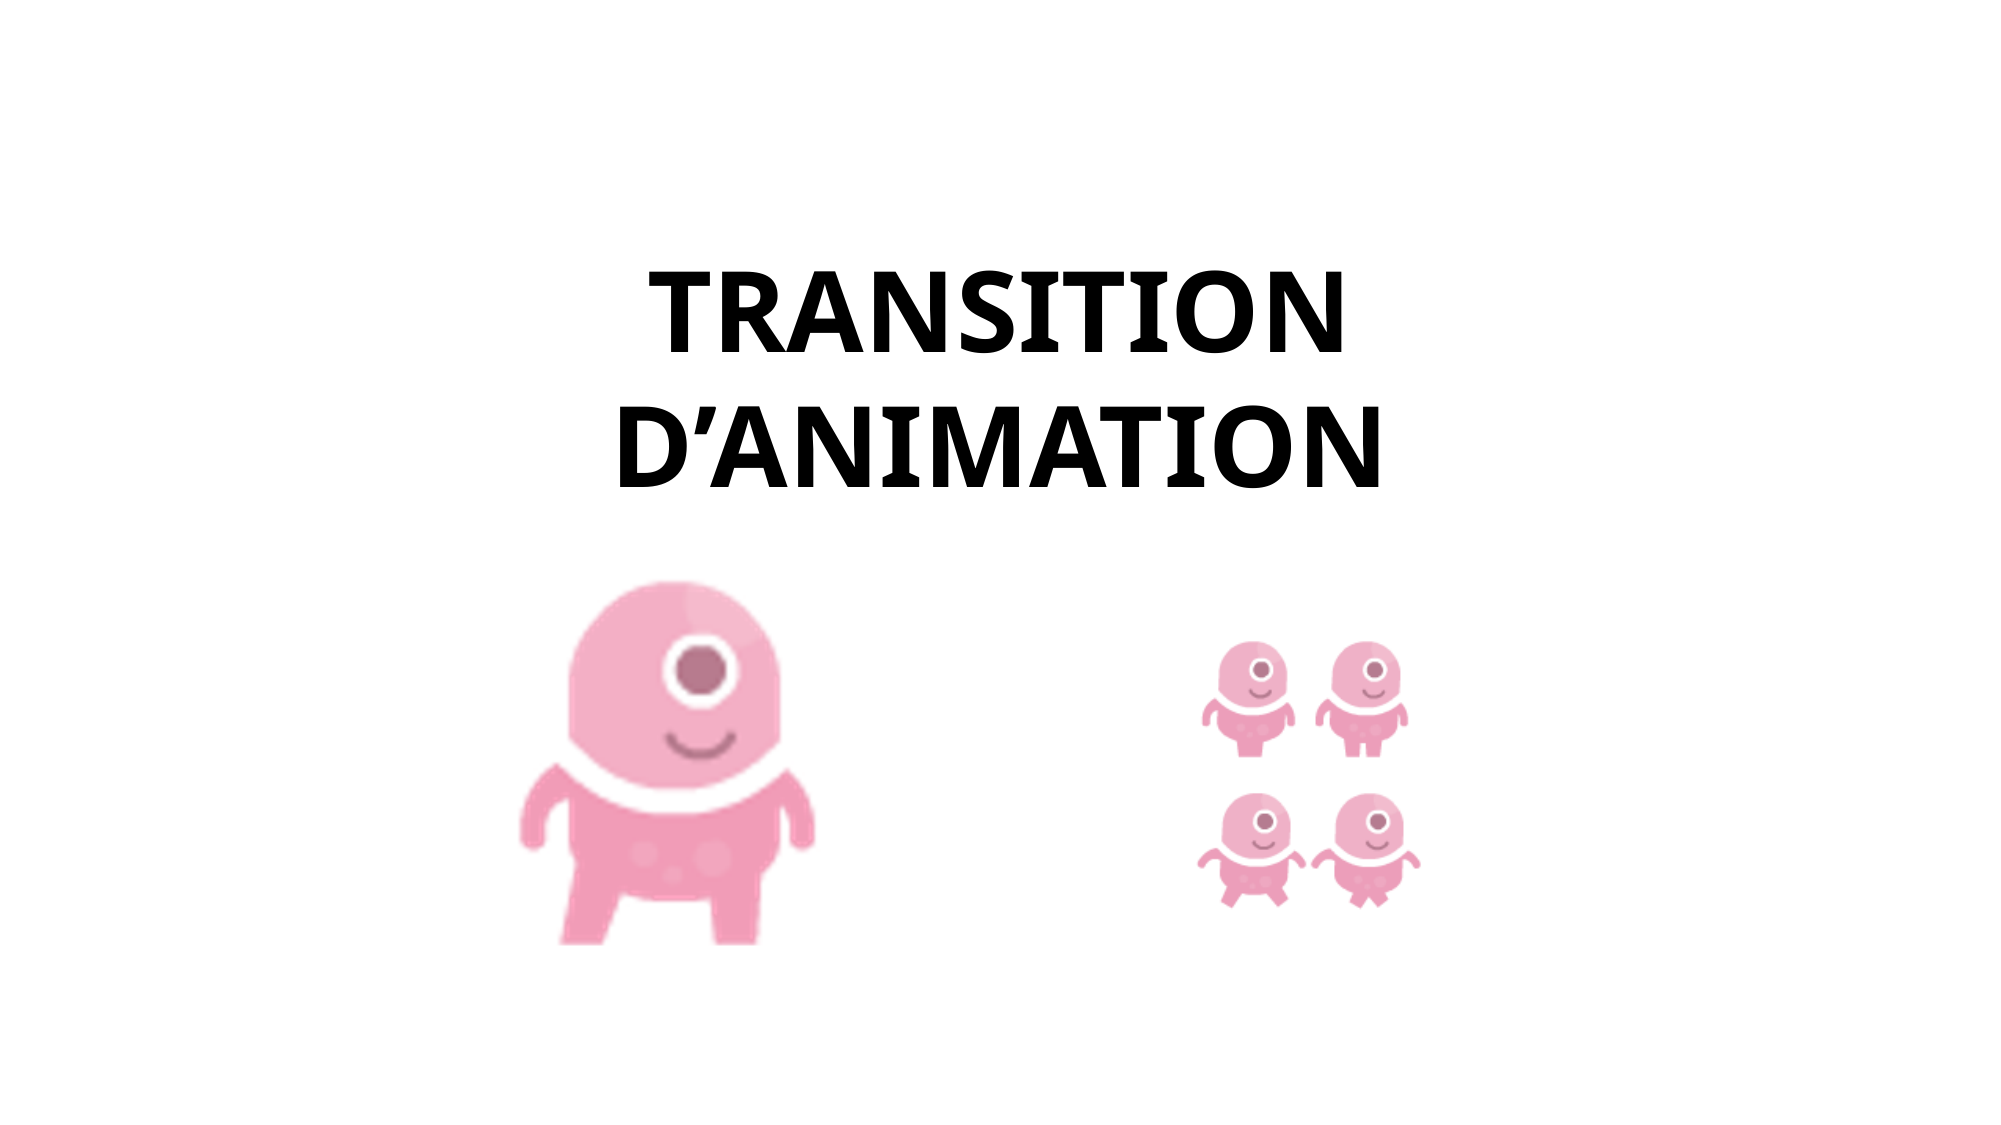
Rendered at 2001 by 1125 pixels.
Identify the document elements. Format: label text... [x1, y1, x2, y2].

list TRANSITION D’ANIMATION [254, 107, 1745, 642]
picture [1148, 582, 1512, 991]
picture [439, 537, 916, 1035]
